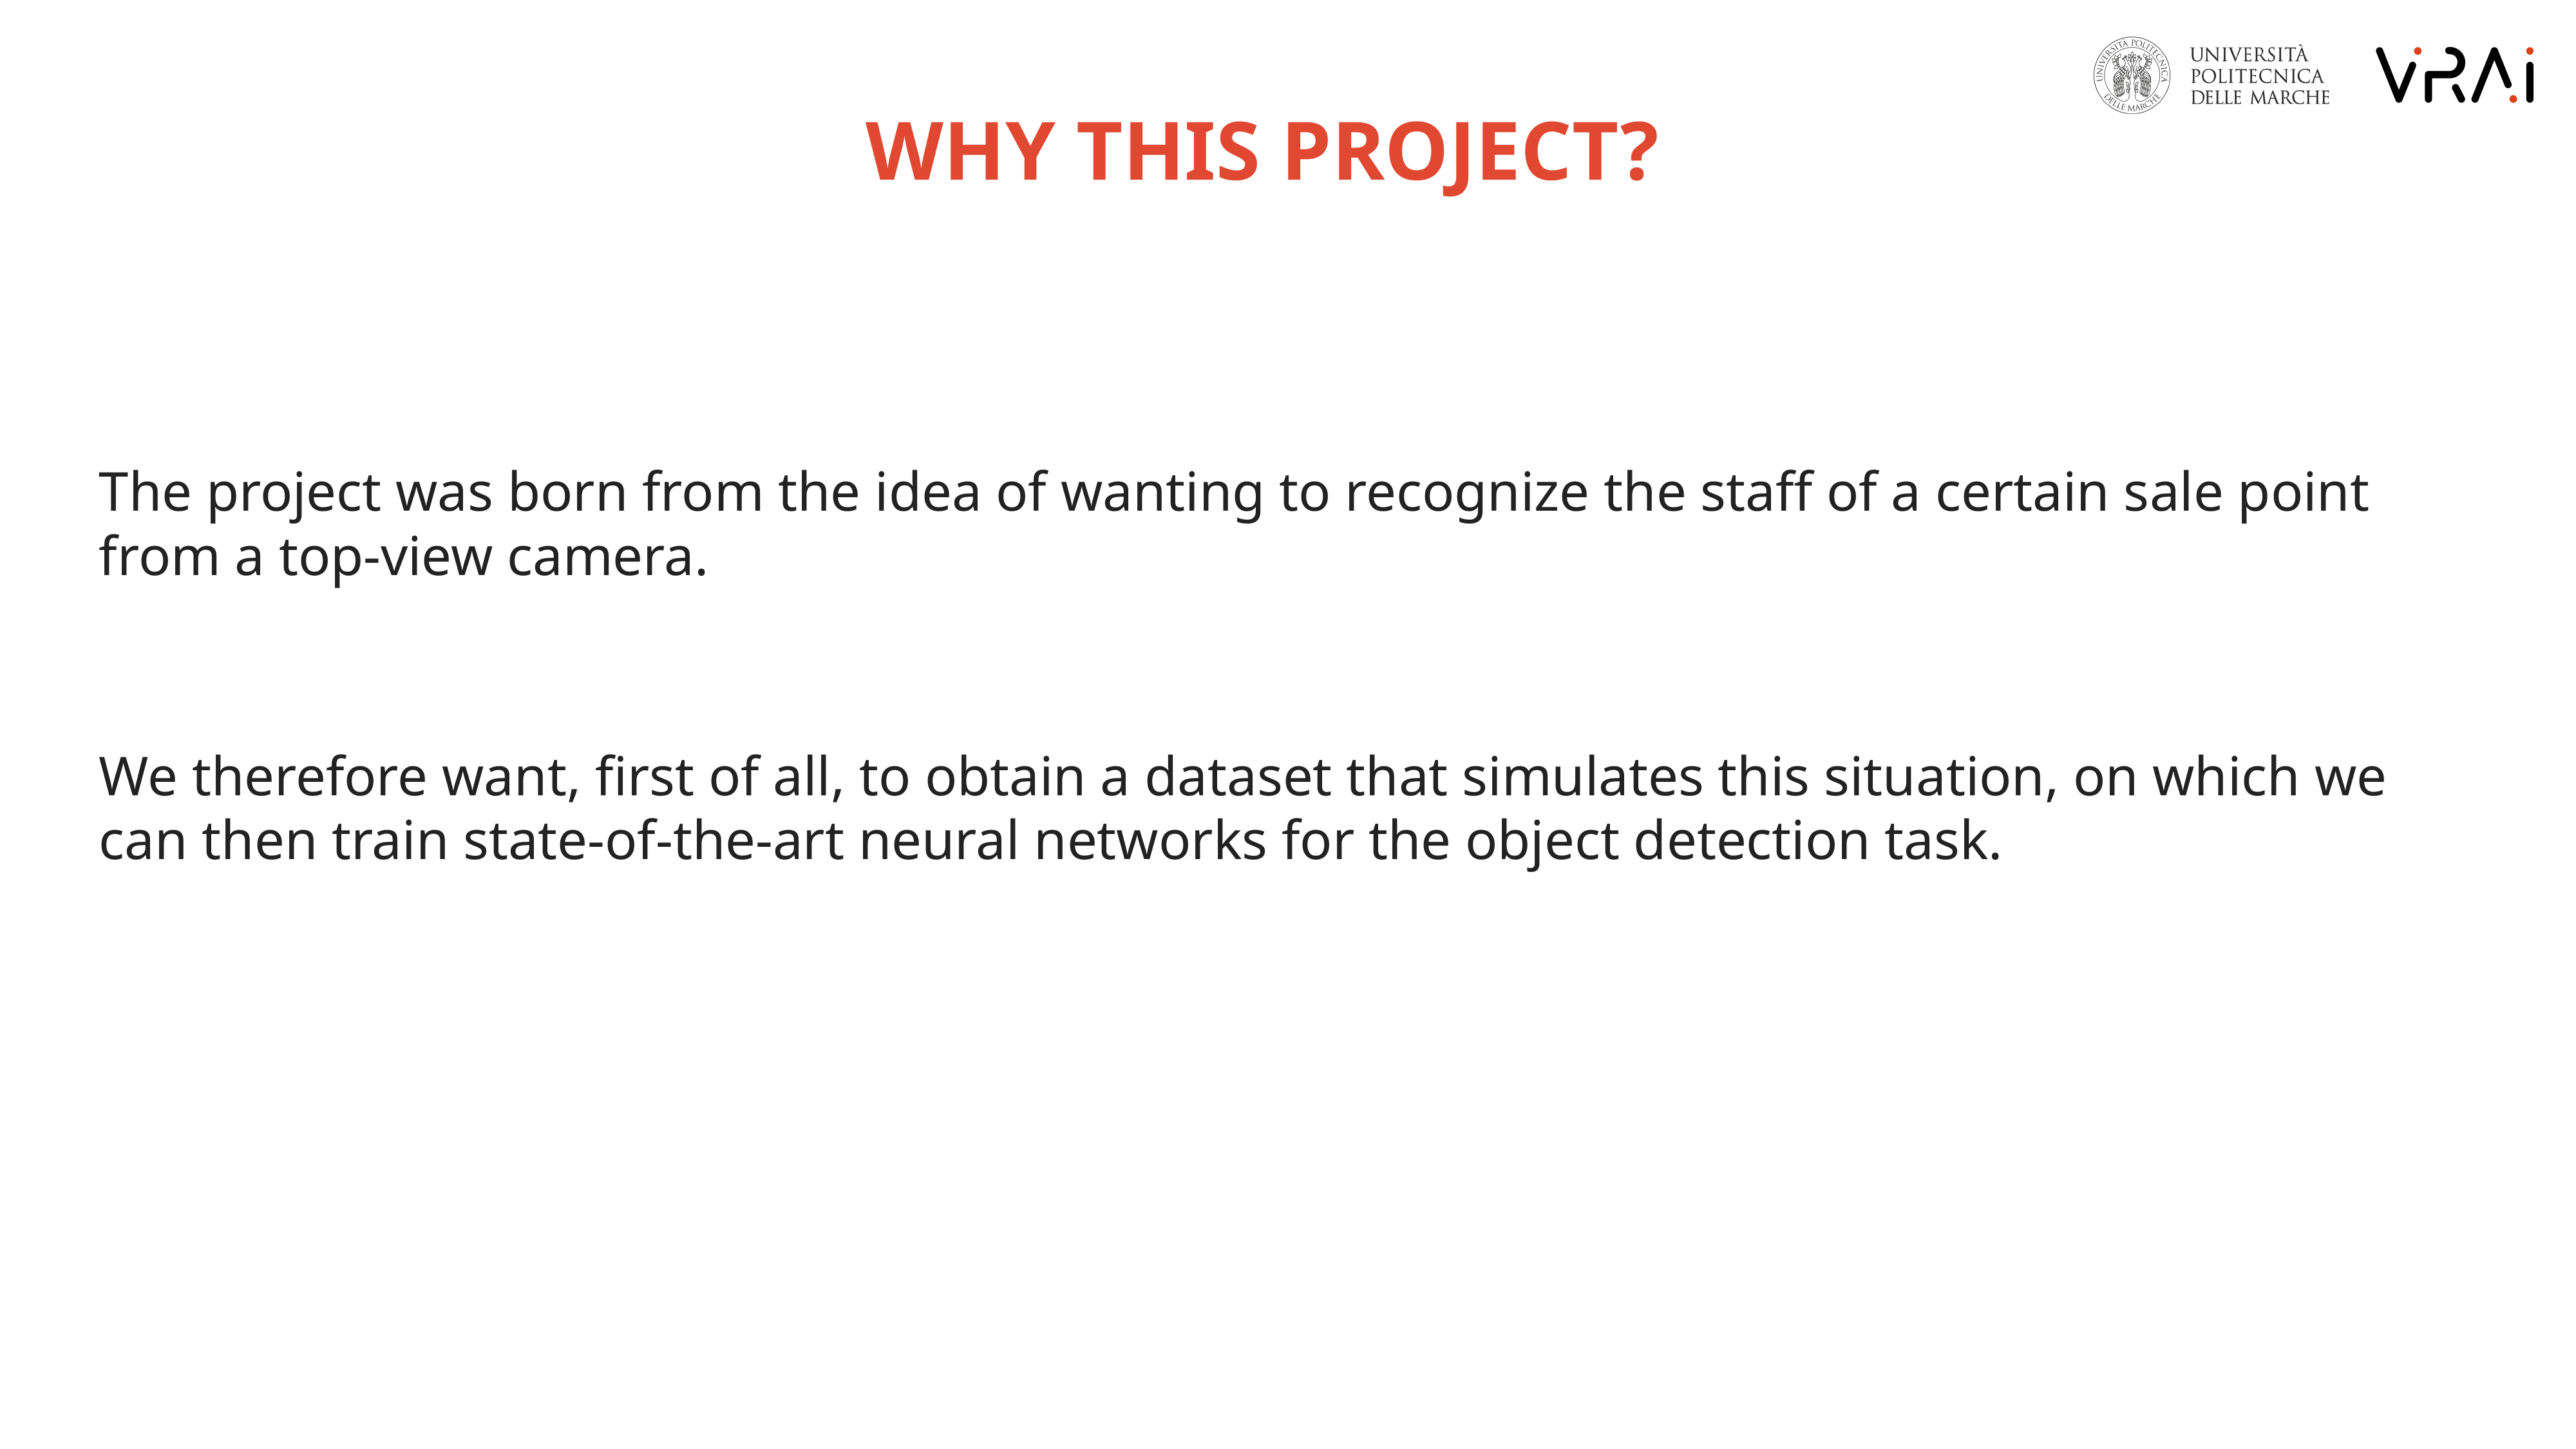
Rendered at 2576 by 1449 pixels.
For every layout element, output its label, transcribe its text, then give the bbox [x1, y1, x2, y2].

picture [2094, 37, 2329, 95]
text_box The project was born from the idea of wanting to recognize the staff of a certain sale point from a top-view camera. We therefore want, first of all, to obtain a dataset that simulates this situation, on which we can then train state-of-the-art neural networks for the object detection task. [93, 451, 2432, 986]
picture [2370, 26, 2544, 124]
text_box WHY THIS PROJECT? [93, 95, 2432, 201]
